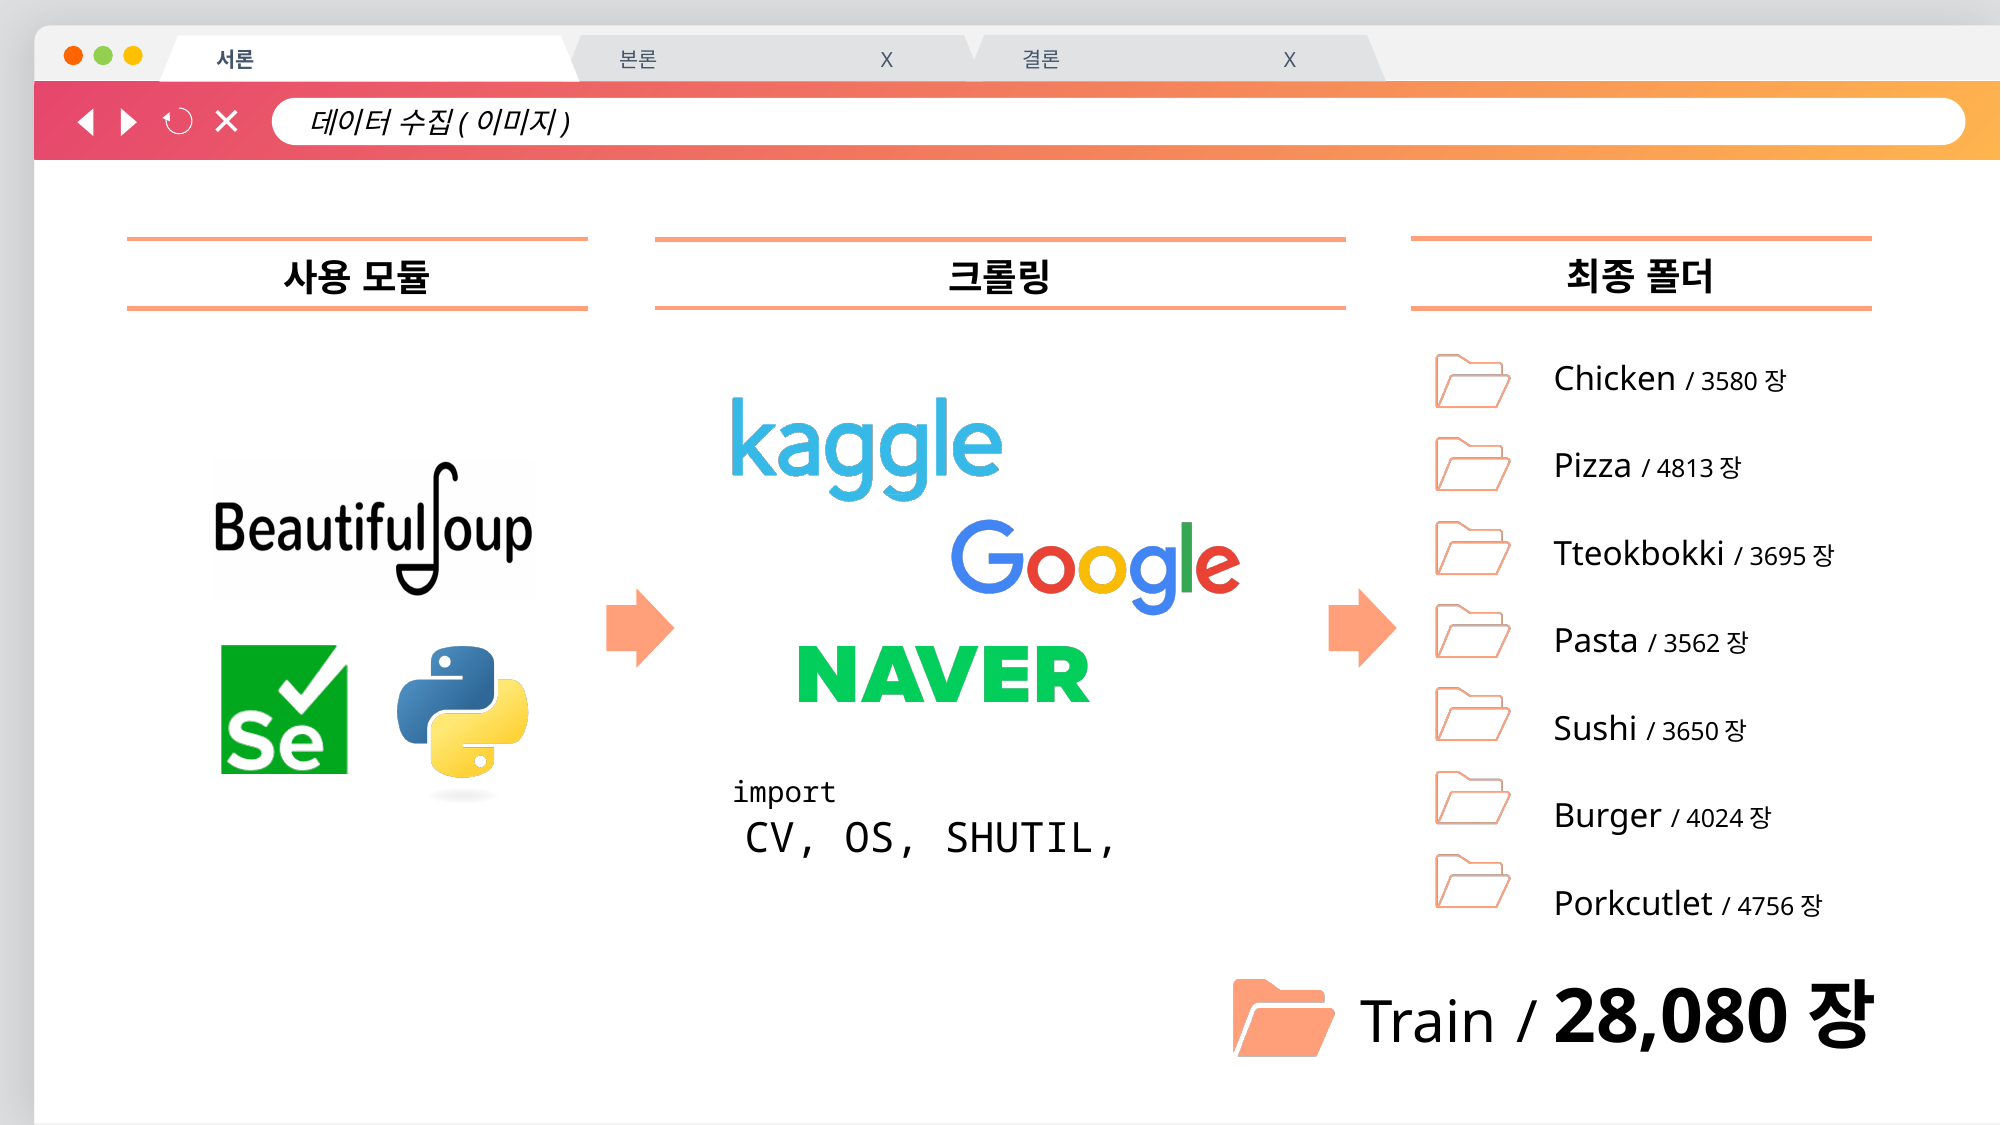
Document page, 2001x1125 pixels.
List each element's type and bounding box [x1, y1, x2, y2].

text_box [1222, 951, 1957, 1084]
text_box [1427, 335, 1519, 927]
text_box [1538, 349, 1985, 931]
picture [732, 397, 1002, 502]
picture [397, 646, 542, 804]
text_box [34, 25, 2000, 1125]
picture [799, 646, 1090, 703]
picture [212, 458, 535, 600]
picture [951, 519, 1242, 618]
picture [221, 634, 365, 774]
